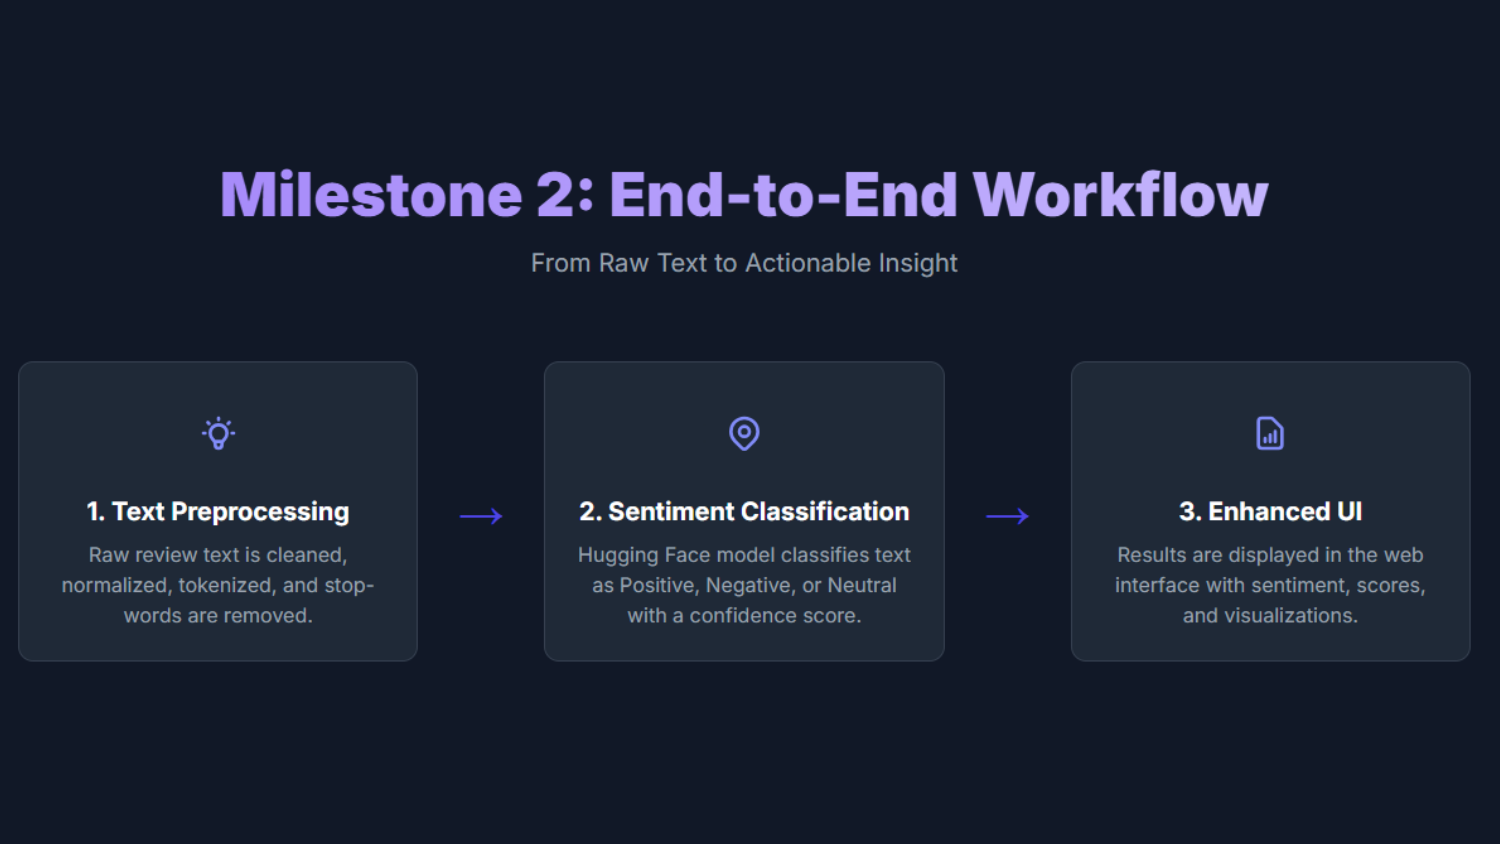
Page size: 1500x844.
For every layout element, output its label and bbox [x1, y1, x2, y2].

picture [4, 158, 1495, 686]
